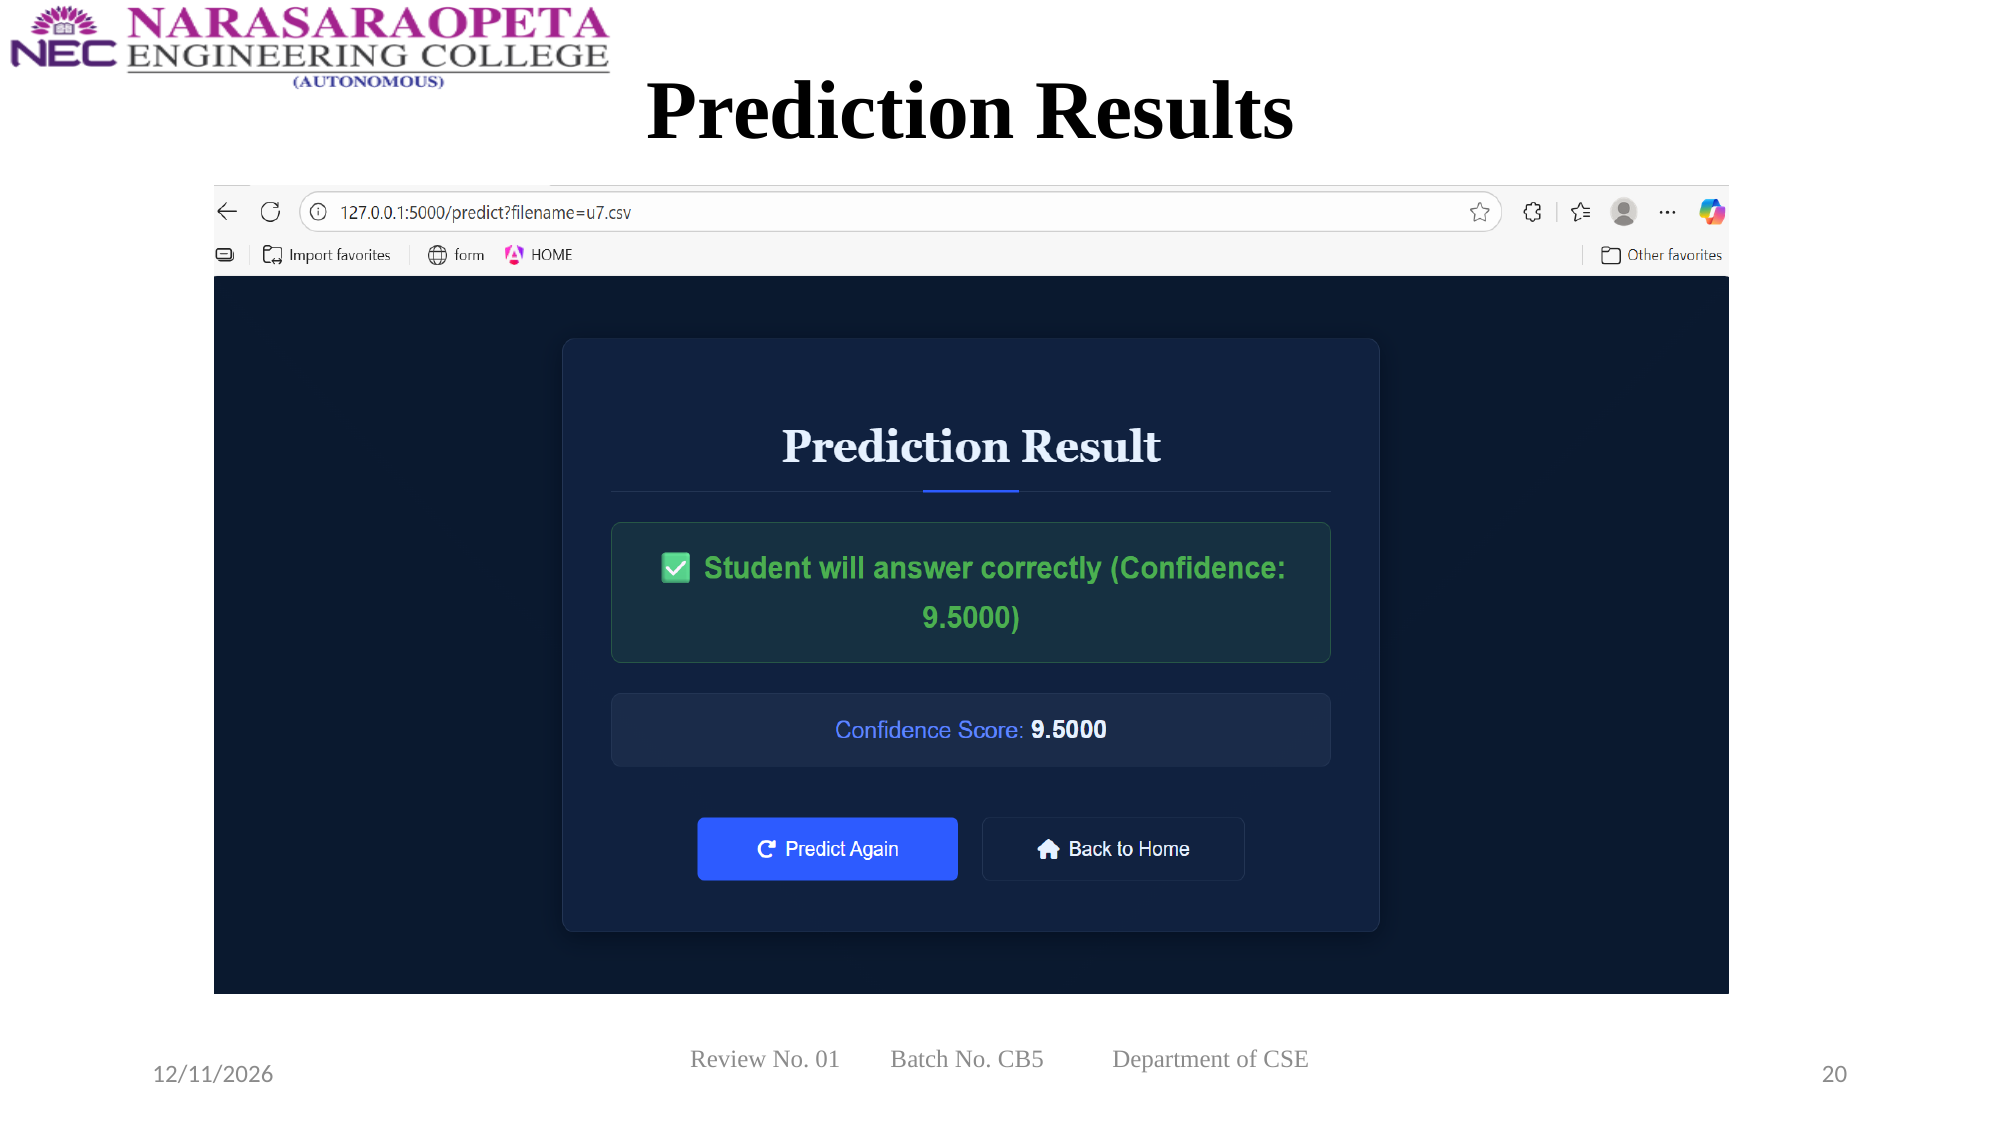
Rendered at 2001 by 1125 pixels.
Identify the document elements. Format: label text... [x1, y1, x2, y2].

picture [214, 185, 1729, 994]
picture [0, 0, 618, 95]
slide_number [137, 1042, 588, 1103]
slide_number 20 [1412, 1042, 1863, 1103]
footer Review No. 01 Batch No. CB5 Department of CSE [662, 1042, 1338, 1103]
text_box Prediction Results [411, 47, 1532, 163]
